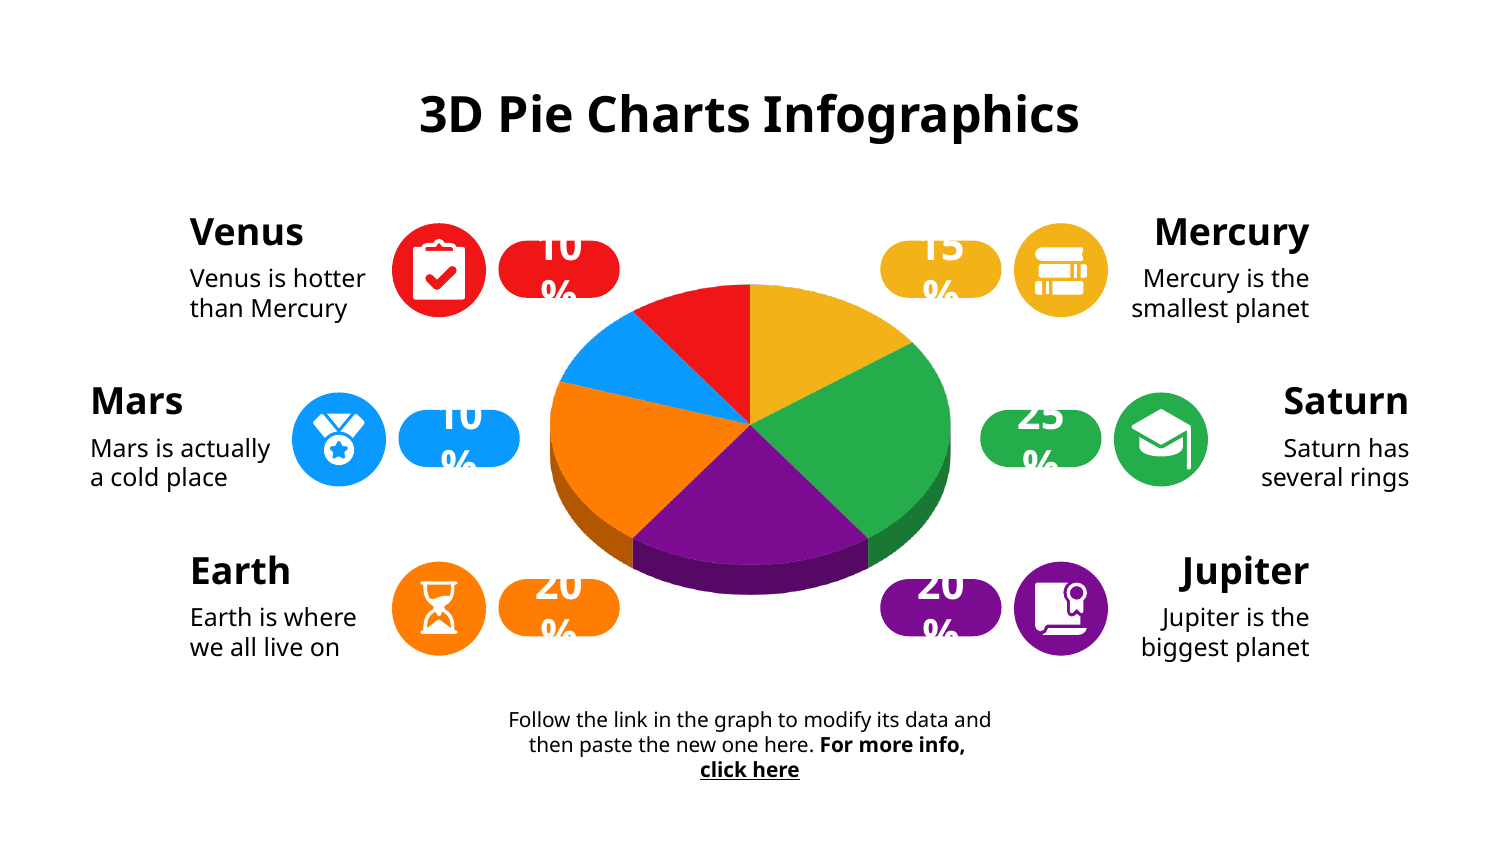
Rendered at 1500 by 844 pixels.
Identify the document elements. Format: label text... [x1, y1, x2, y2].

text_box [174, 540, 620, 677]
title 3D Pie Charts Infographics [75, 67, 1425, 162]
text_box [1034, 247, 1088, 295]
text_box Follow the link in the graph to modify its data and then paste the new one here. For more info, click here [482, 691, 1018, 772]
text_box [174, 201, 620, 339]
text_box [880, 201, 1326, 339]
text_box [1034, 582, 1088, 635]
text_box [1130, 408, 1191, 470]
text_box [312, 413, 366, 466]
picture [527, 217, 973, 662]
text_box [74, 371, 520, 508]
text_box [880, 540, 1326, 677]
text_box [979, 371, 1426, 508]
